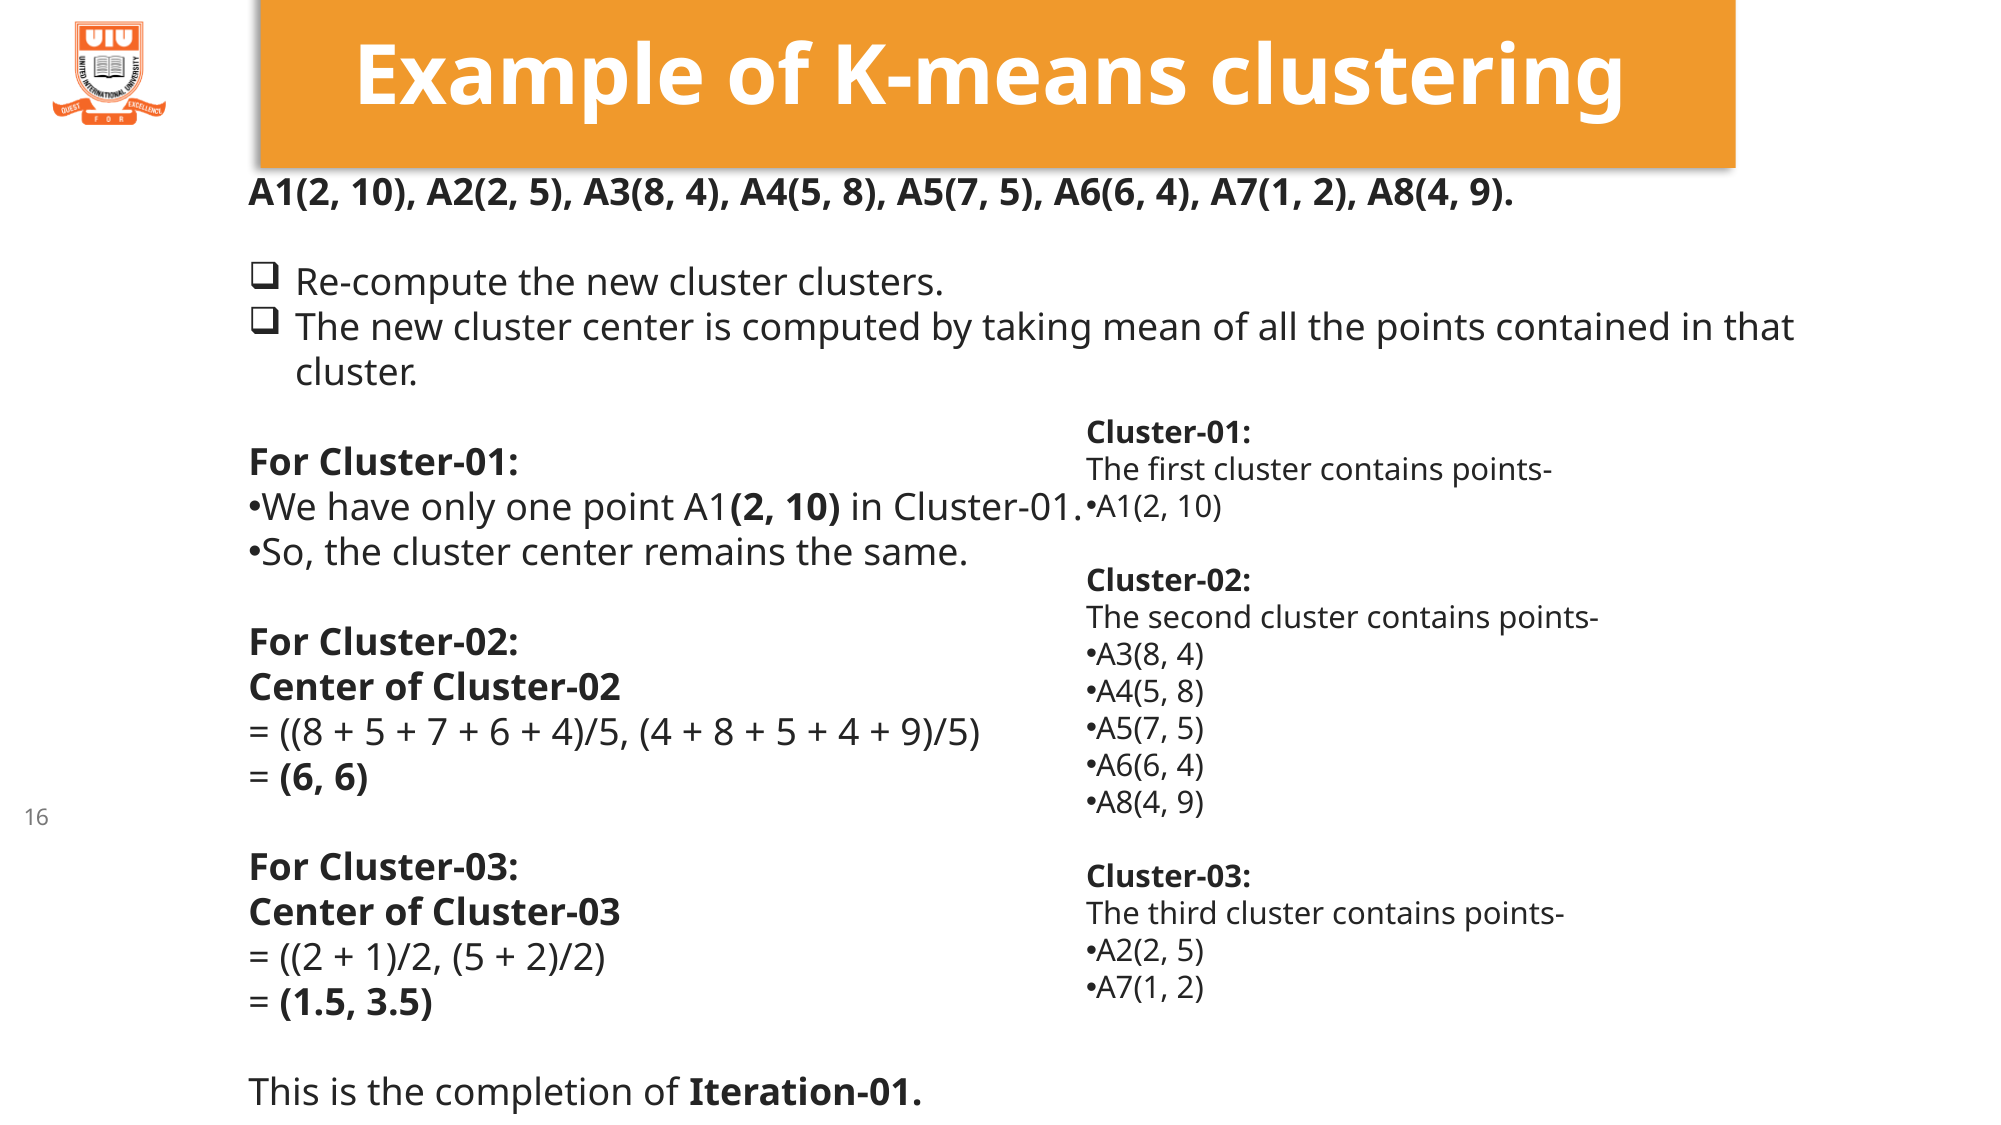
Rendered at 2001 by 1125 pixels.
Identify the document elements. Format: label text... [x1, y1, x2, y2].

slide_number 16 [8, 494, 50, 1125]
text_box A1(2, 10), A2(2, 5), A3(8, 4), A4(5, 8), A5(7, 5), A6(6, 4), A7(1, 2), A8(4, 9). Re-compute the new cluster clusters. The new cluster center is computed by taking mean of all the points contained in that cluster. For Cluster-01: We have only one point A1(2, 10) in Cluster-01. So, the cluster center remains the same. For Cluster-02: Center of Cluster-02 = ((8 + 5 + 7 + 6 + 4)/5, (4 + 8 + 5 + 4 + 9)/5) = (6, 6) For Cluster-03: Center of Cluster-03 = ((2 + 1)/2, (5 + 2)/2) = (1.5, 3.5) This is the completion of Iteration-01. [233, 160, 1889, 1125]
picture [51, 21, 167, 125]
title Example of K-means clustering [260, 0, 1736, 160]
text_box Cluster-01: The first cluster contains points- A1(2, 10) Cluster-02: The second cluster contains points- A3(8, 4) A4(5, 8) A5(7, 5) A6(6, 4) A8(4, 9) Cluster-03: The third cluster contains points- A2(2, 5) A7(1, 2) [1071, 404, 1736, 1019]
